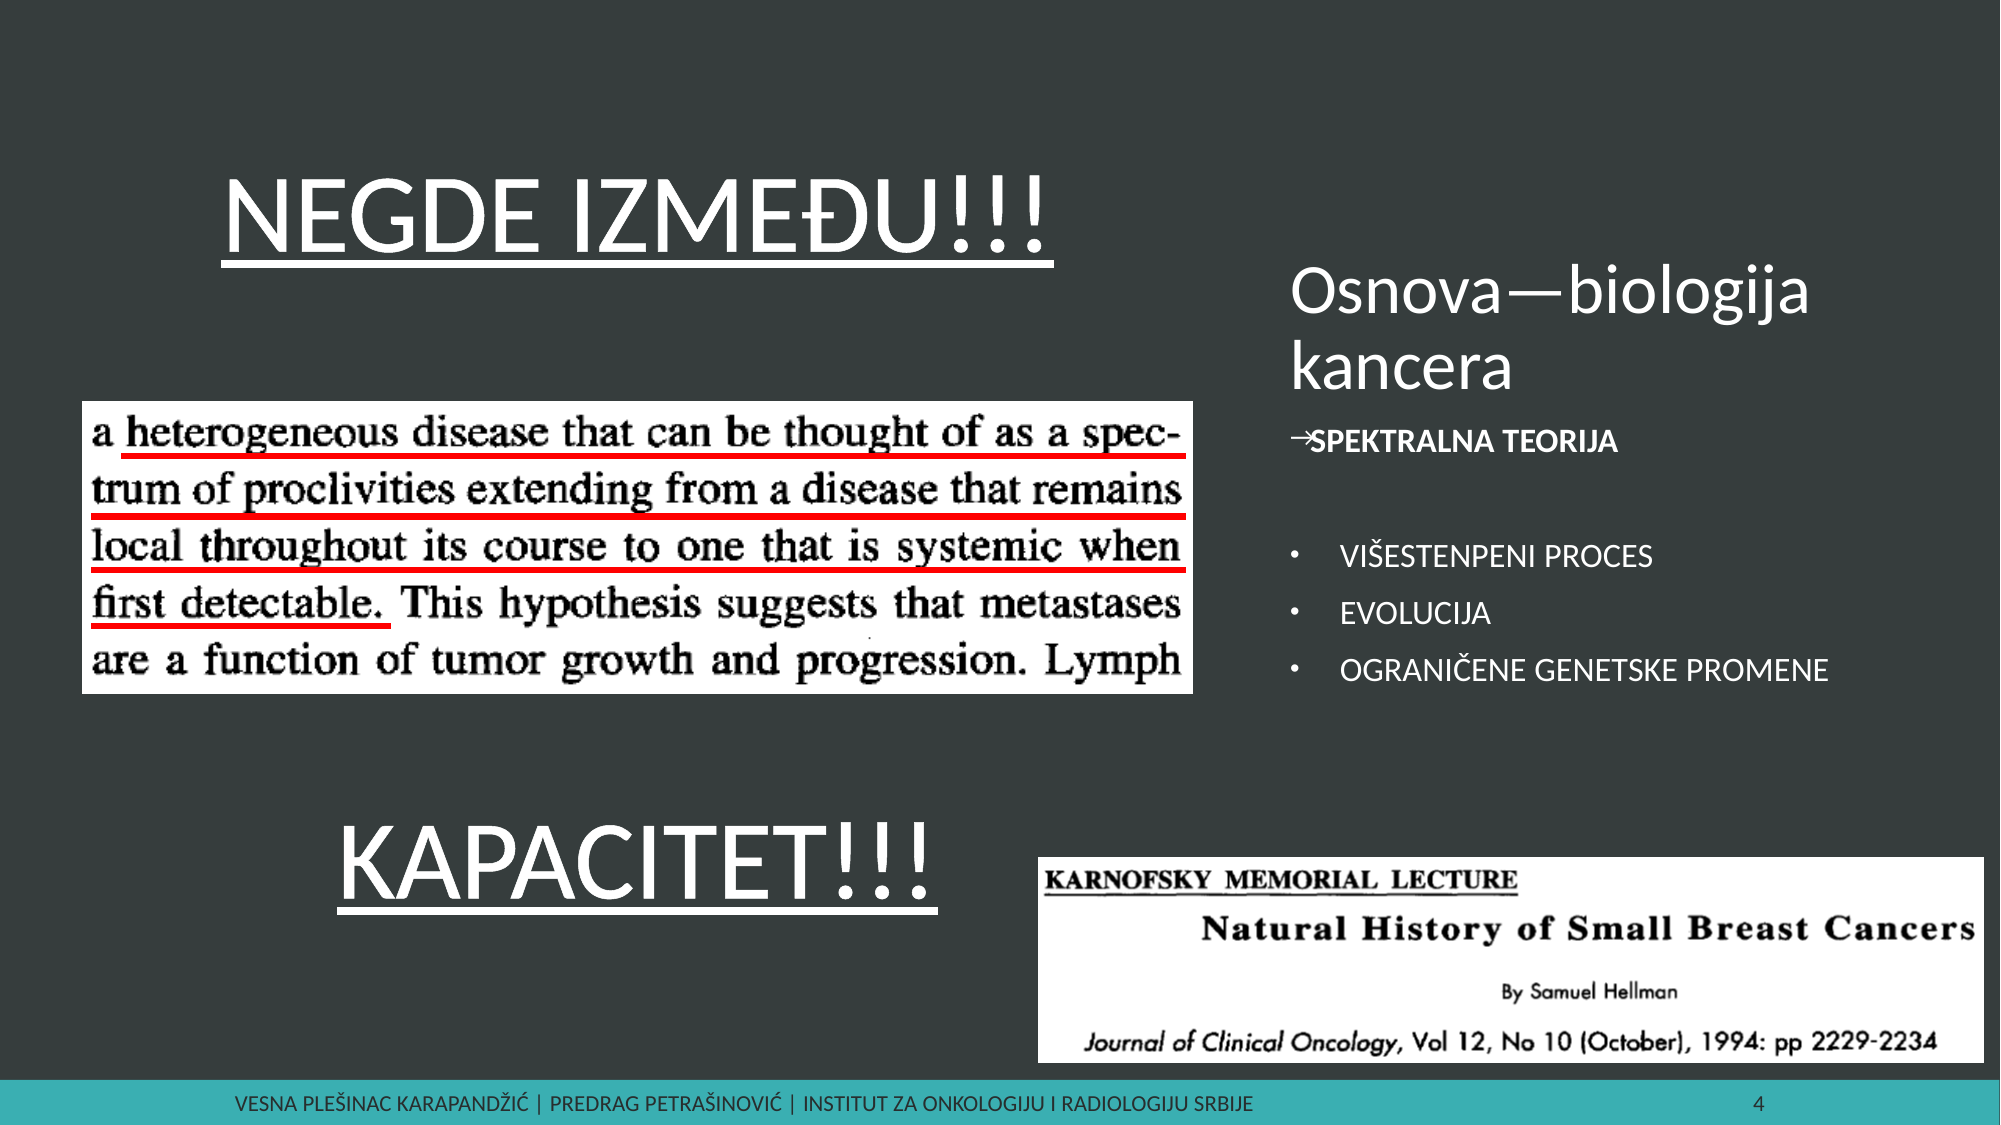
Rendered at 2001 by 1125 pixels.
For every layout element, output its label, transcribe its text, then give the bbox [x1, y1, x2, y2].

picture [1038, 857, 1984, 1063]
list SPEKTRALNA teorija Višestenpeni proces Evolucija Ograničene genetske promene [1275, 415, 1965, 699]
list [82, 401, 1193, 694]
text_box Negde između!!! [206, 131, 1069, 282]
footer Vesna Plešinac Karapandžić | Predrag Petrašinović | Institut za onkologiju i radiologiju Srbije [219, 1083, 1395, 1122]
title Osnova—biologija kancera [1275, 85, 1965, 413]
slide_number 4 [1674, 1083, 1780, 1122]
text_box Kapacitet!!! [322, 778, 953, 929]
